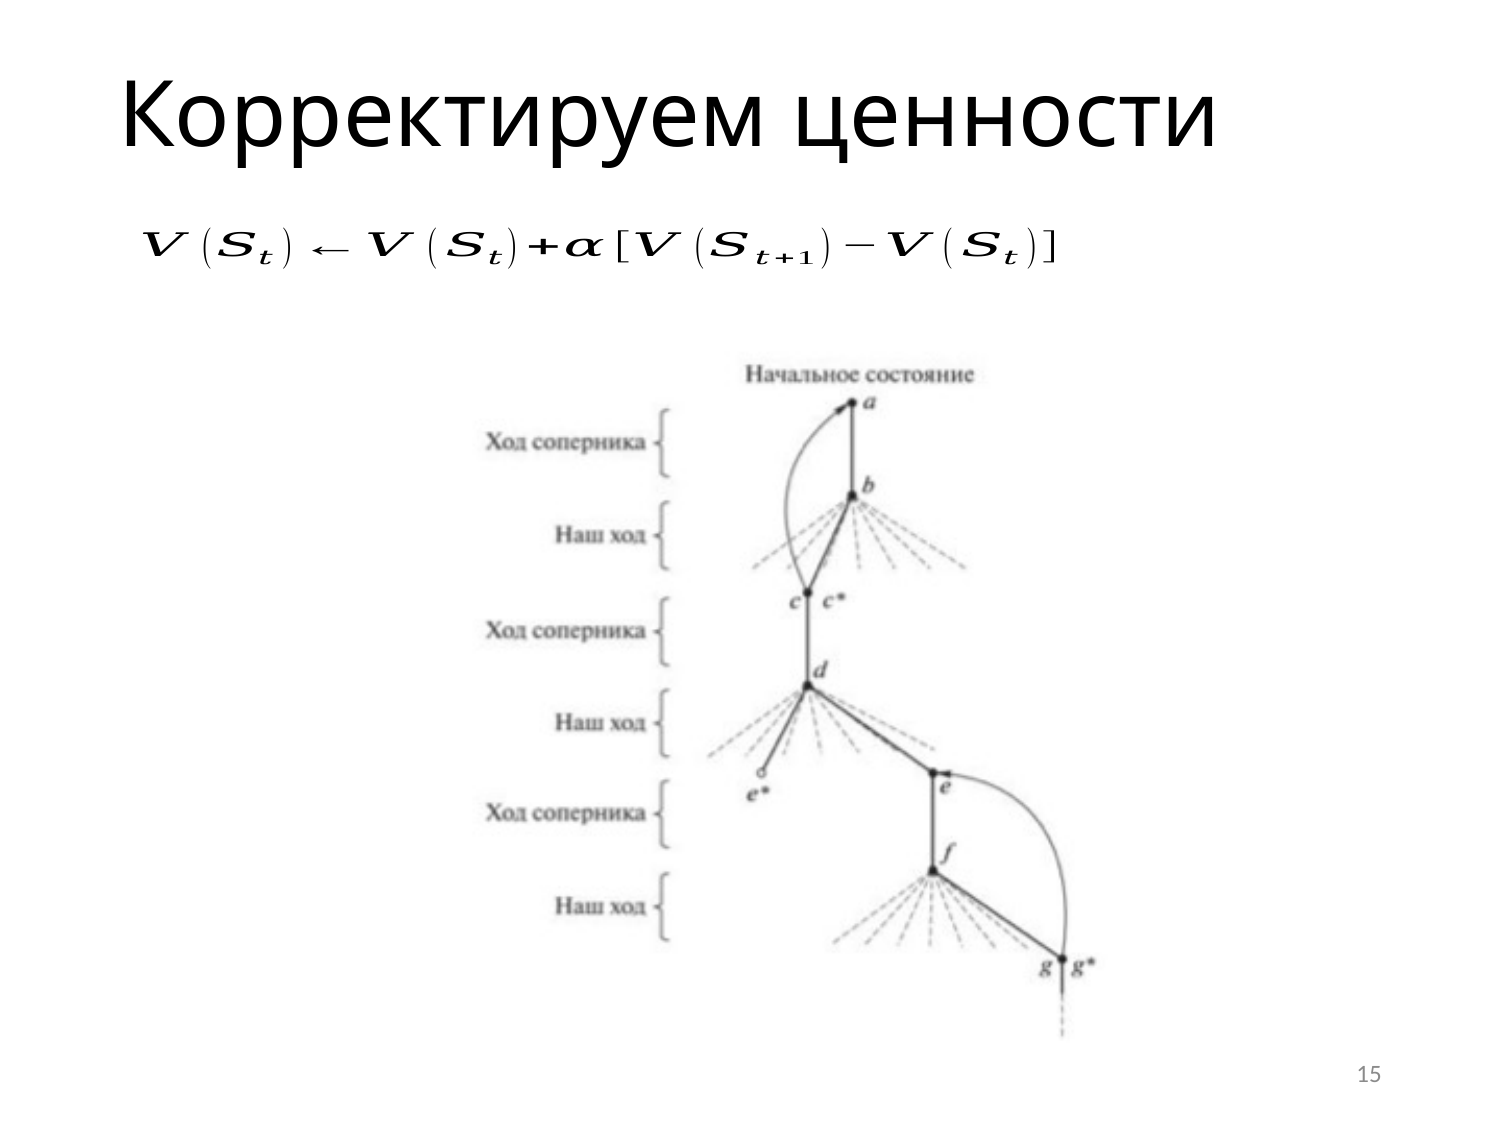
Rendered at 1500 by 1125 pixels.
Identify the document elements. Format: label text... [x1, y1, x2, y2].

title Корректируем ценности [103, 8, 1397, 226]
slide_number 15 [1059, 1042, 1397, 1103]
picture [440, 336, 1145, 1043]
